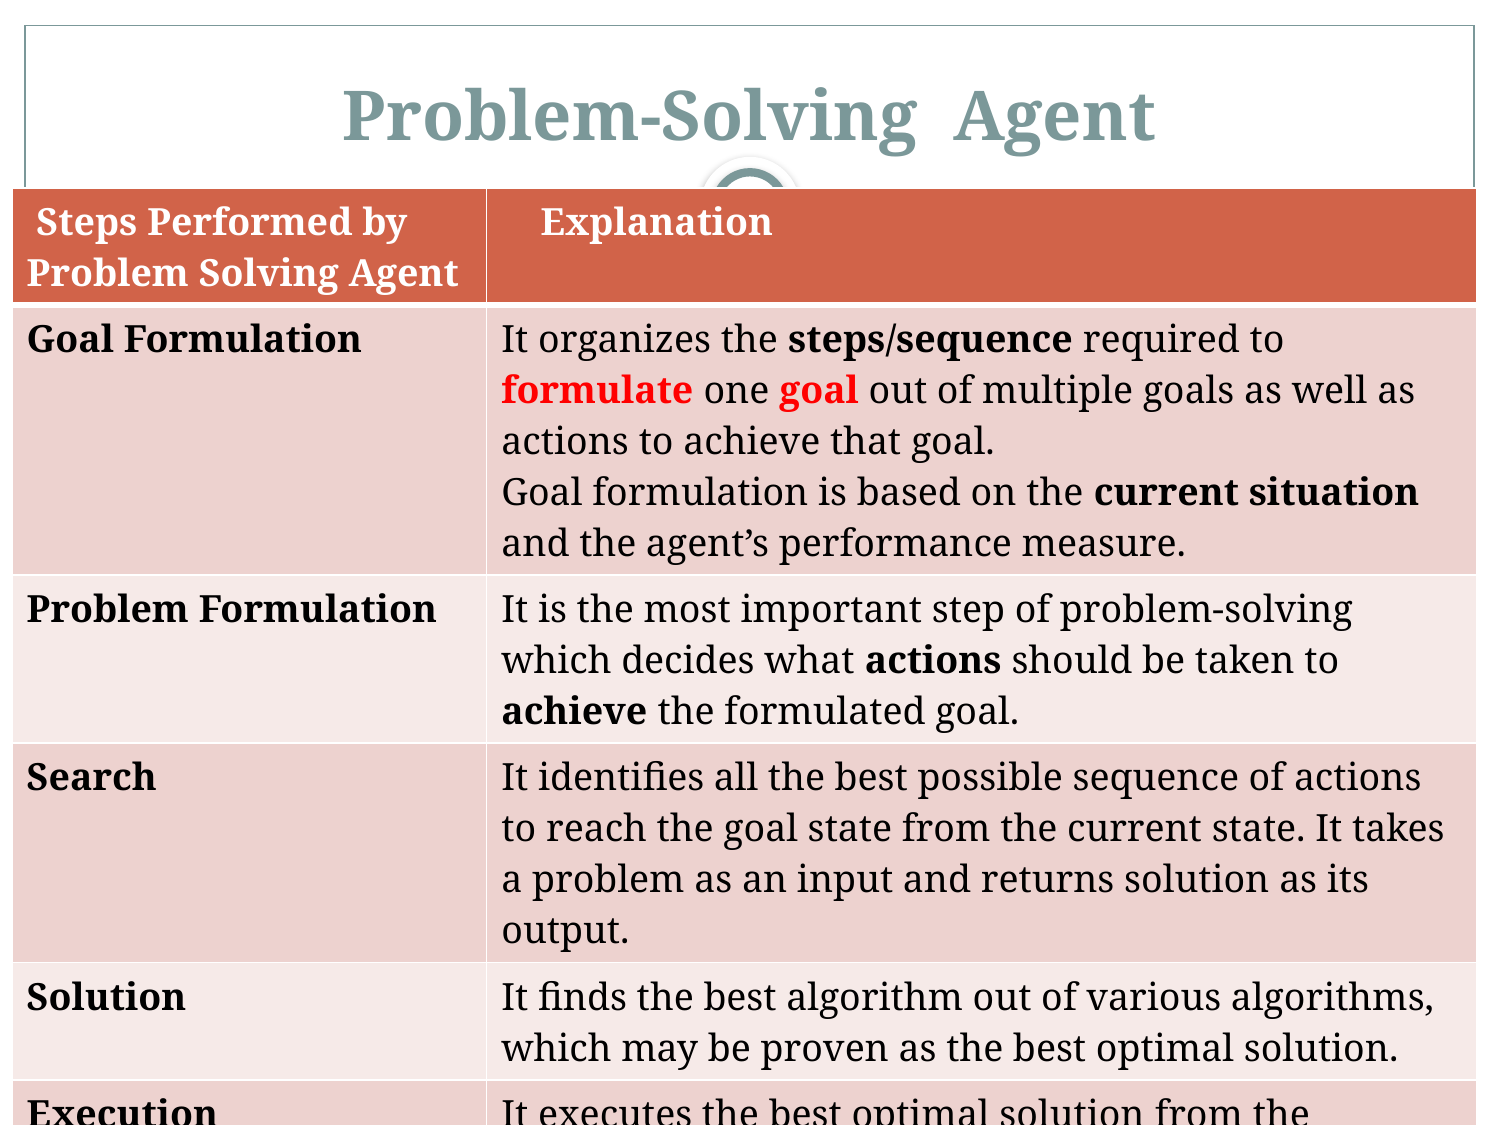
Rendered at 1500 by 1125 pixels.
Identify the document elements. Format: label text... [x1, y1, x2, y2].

table_cell Problem Formulation [13, 576, 486, 742]
title Problem-Solving Agent [49, 37, 1450, 162]
table_cell Execution [13, 1081, 486, 1125]
table_cell It organizes the steps/sequence required to formulate one goal out of multiple goals as well as actions to achieve that goal. Goal formulation is based on the current situation and the agent’s performance measure. [487, 308, 1476, 574]
table_header Steps Performed by Problem Solving Agent [13, 189, 486, 302]
table_cell It identifies all the best possible sequence of actions to reach the goal state from the current state. It takes a problem as an input and returns solution as its output. [487, 744, 1476, 962]
table_cell Solution [13, 963, 486, 1079]
table_cell Search [13, 744, 486, 962]
table_cell It finds the best algorithm out of various algorithms, which may be proven as the best optimal solution. [487, 963, 1476, 1079]
table_cell It executes the best optimal solution from the searching algorithms to reach the goal state from the current state. [487, 1081, 1476, 1125]
table_cell It is the most important step of problem-solving which decides what actions should be taken to achieve the formulated goal. [487, 576, 1476, 742]
table_cell Goal Formulation [13, 308, 486, 574]
table_header Explanation [487, 189, 1476, 302]
